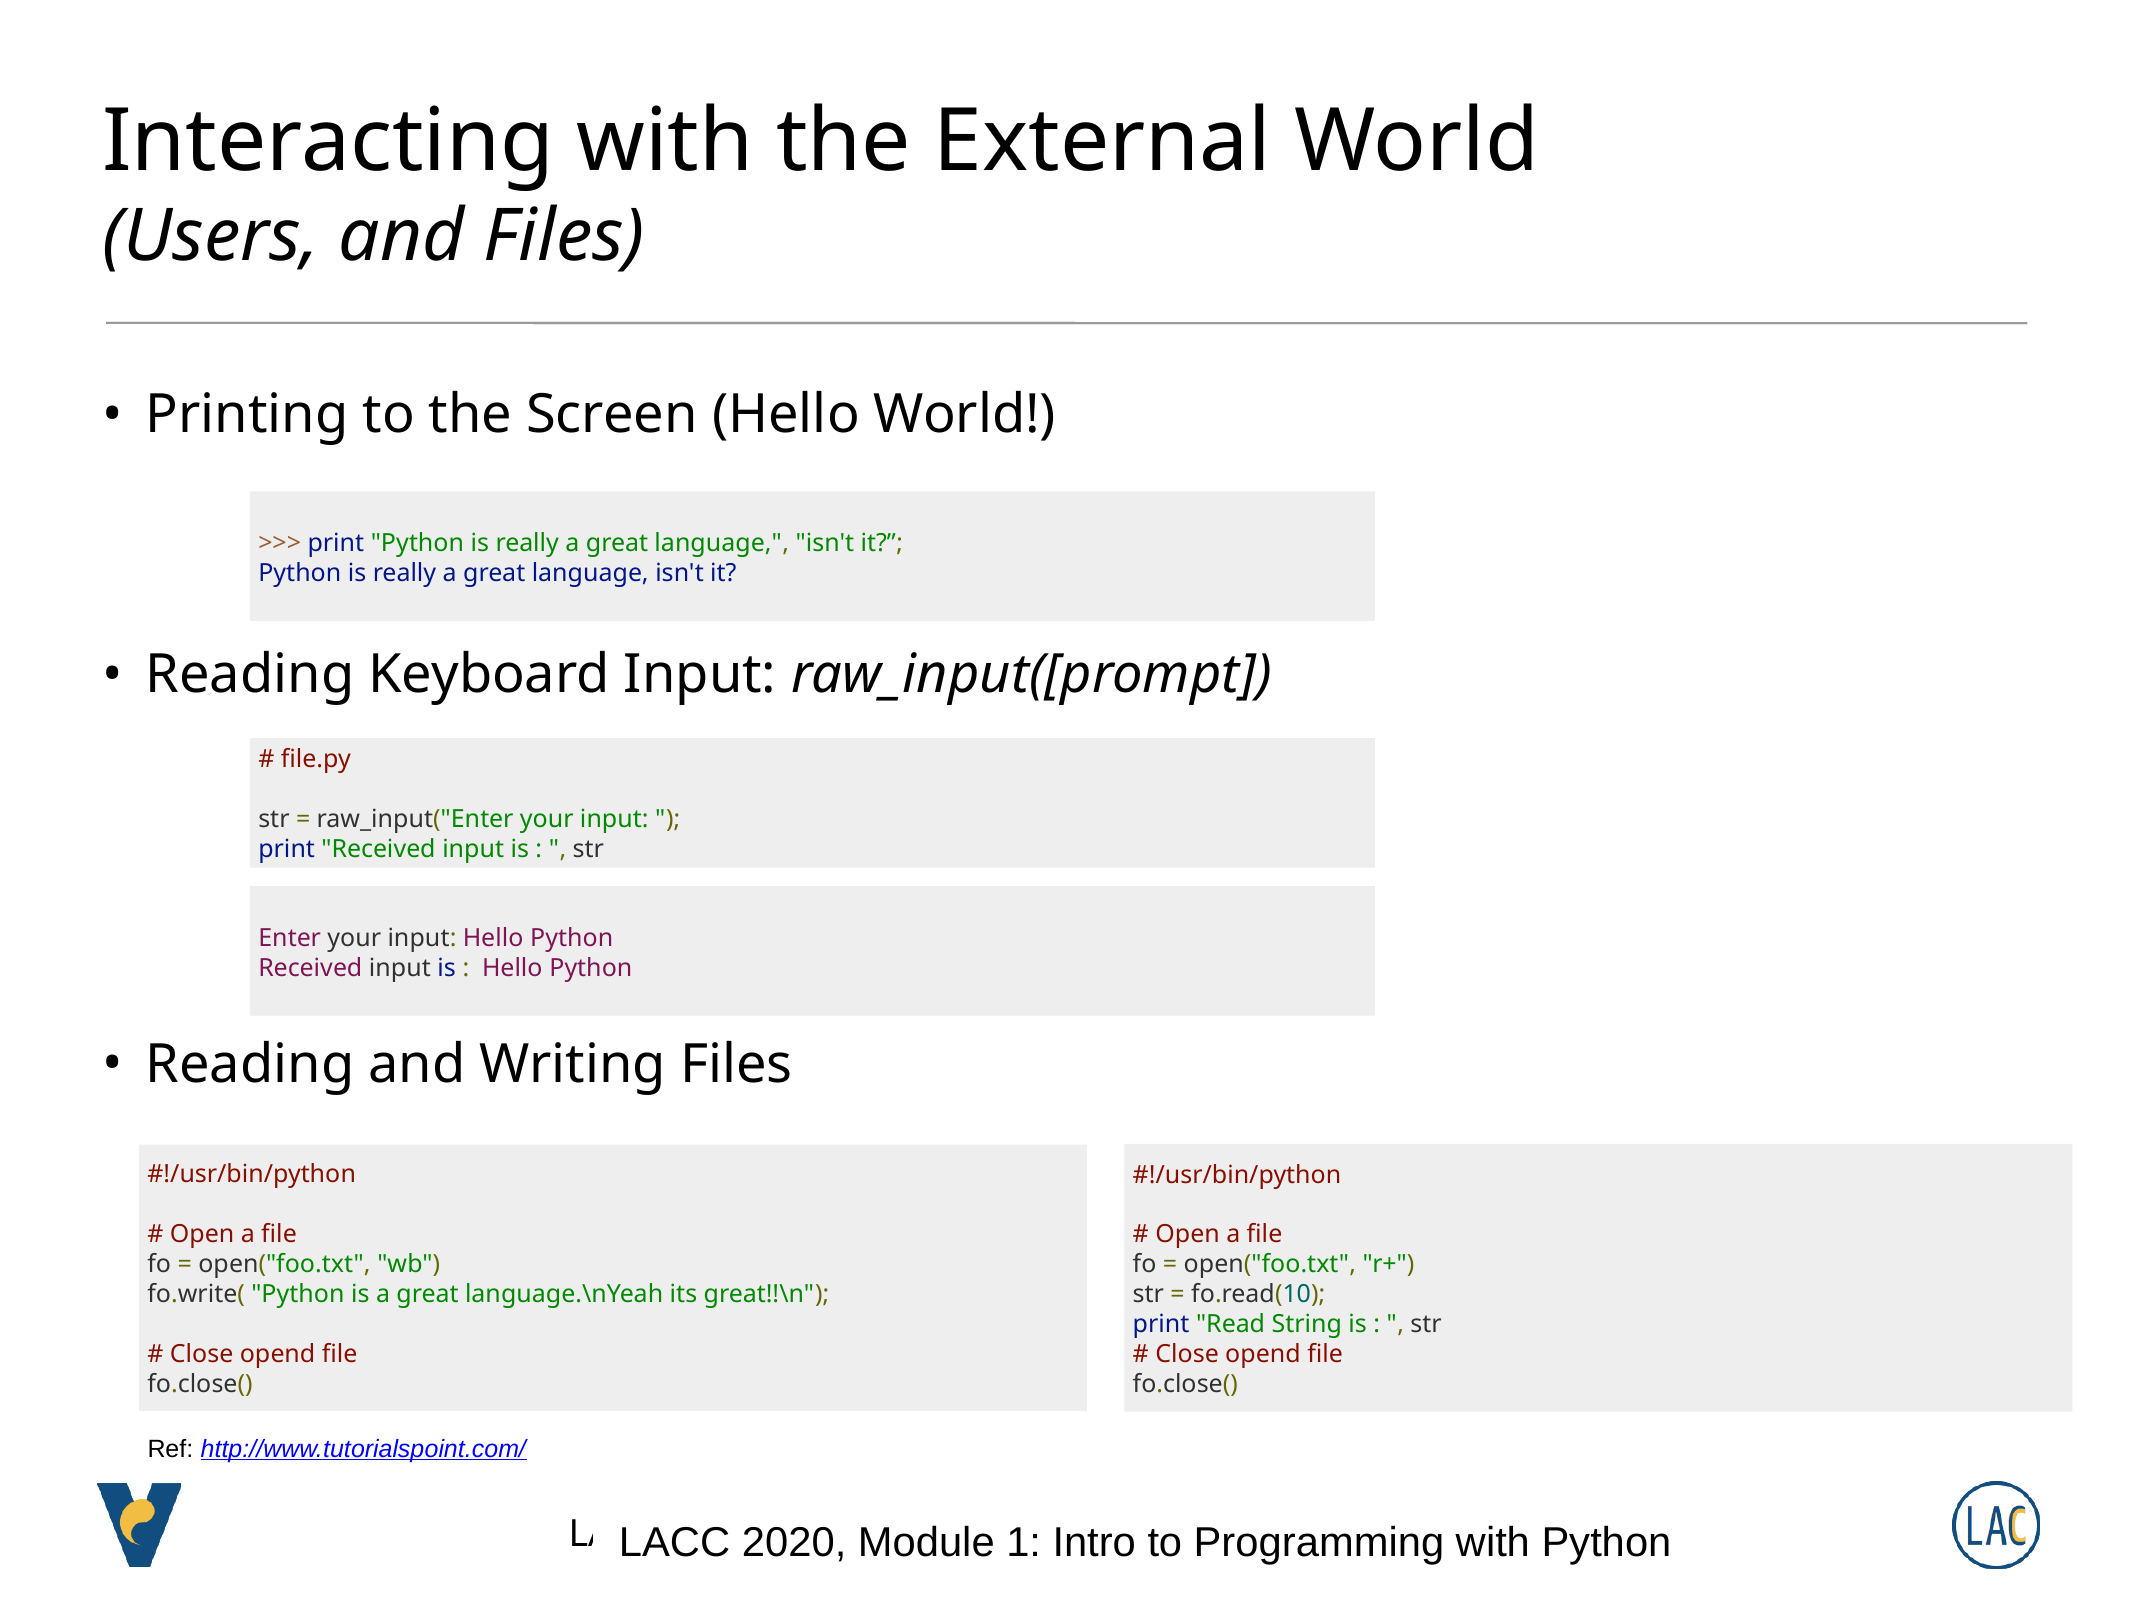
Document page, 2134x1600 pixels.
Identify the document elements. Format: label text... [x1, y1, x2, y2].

list Printing to the Screen (Hello World!) Reading Keyboard Input: raw_input([prompt]) Reading and Writing Files [93, 369, 2041, 1590]
text_box >>> print "Python is really a great language,", "isn't it?”; Python is really a great language, isn't it? [249, 491, 1375, 621]
title Interacting with the External World (Users, and Files) [93, 0, 2041, 284]
text_box #!/usr/bin/python # Open a file fo = open("foo.txt", "wb") fo.write( "Python is a great language.\nYeah its great!!\n"); # Close opend file fo.close() [139, 1144, 1087, 1411]
text_box #!/usr/bin/python # Open a file fo = open("foo.txt", "r+") str = fo.read(10); print "Read String is : ", str # Close opend file fo.close() [1124, 1143, 2073, 1412]
text_box Ref: http://www.tutorialspoint.com/ [139, 1423, 536, 1471]
picture [1951, 1480, 2040, 1569]
text_box Enter your input: Hello Python Received input is : Hello Python [249, 886, 1375, 1016]
picture [97, 1483, 181, 1567]
text_box LACC 2020, Module 1: Intro to Programming with Python [593, 1506, 1698, 1574]
text_box # file.py str = raw_input("Enter your input: "); print "Received input is : ", str [249, 738, 1375, 868]
